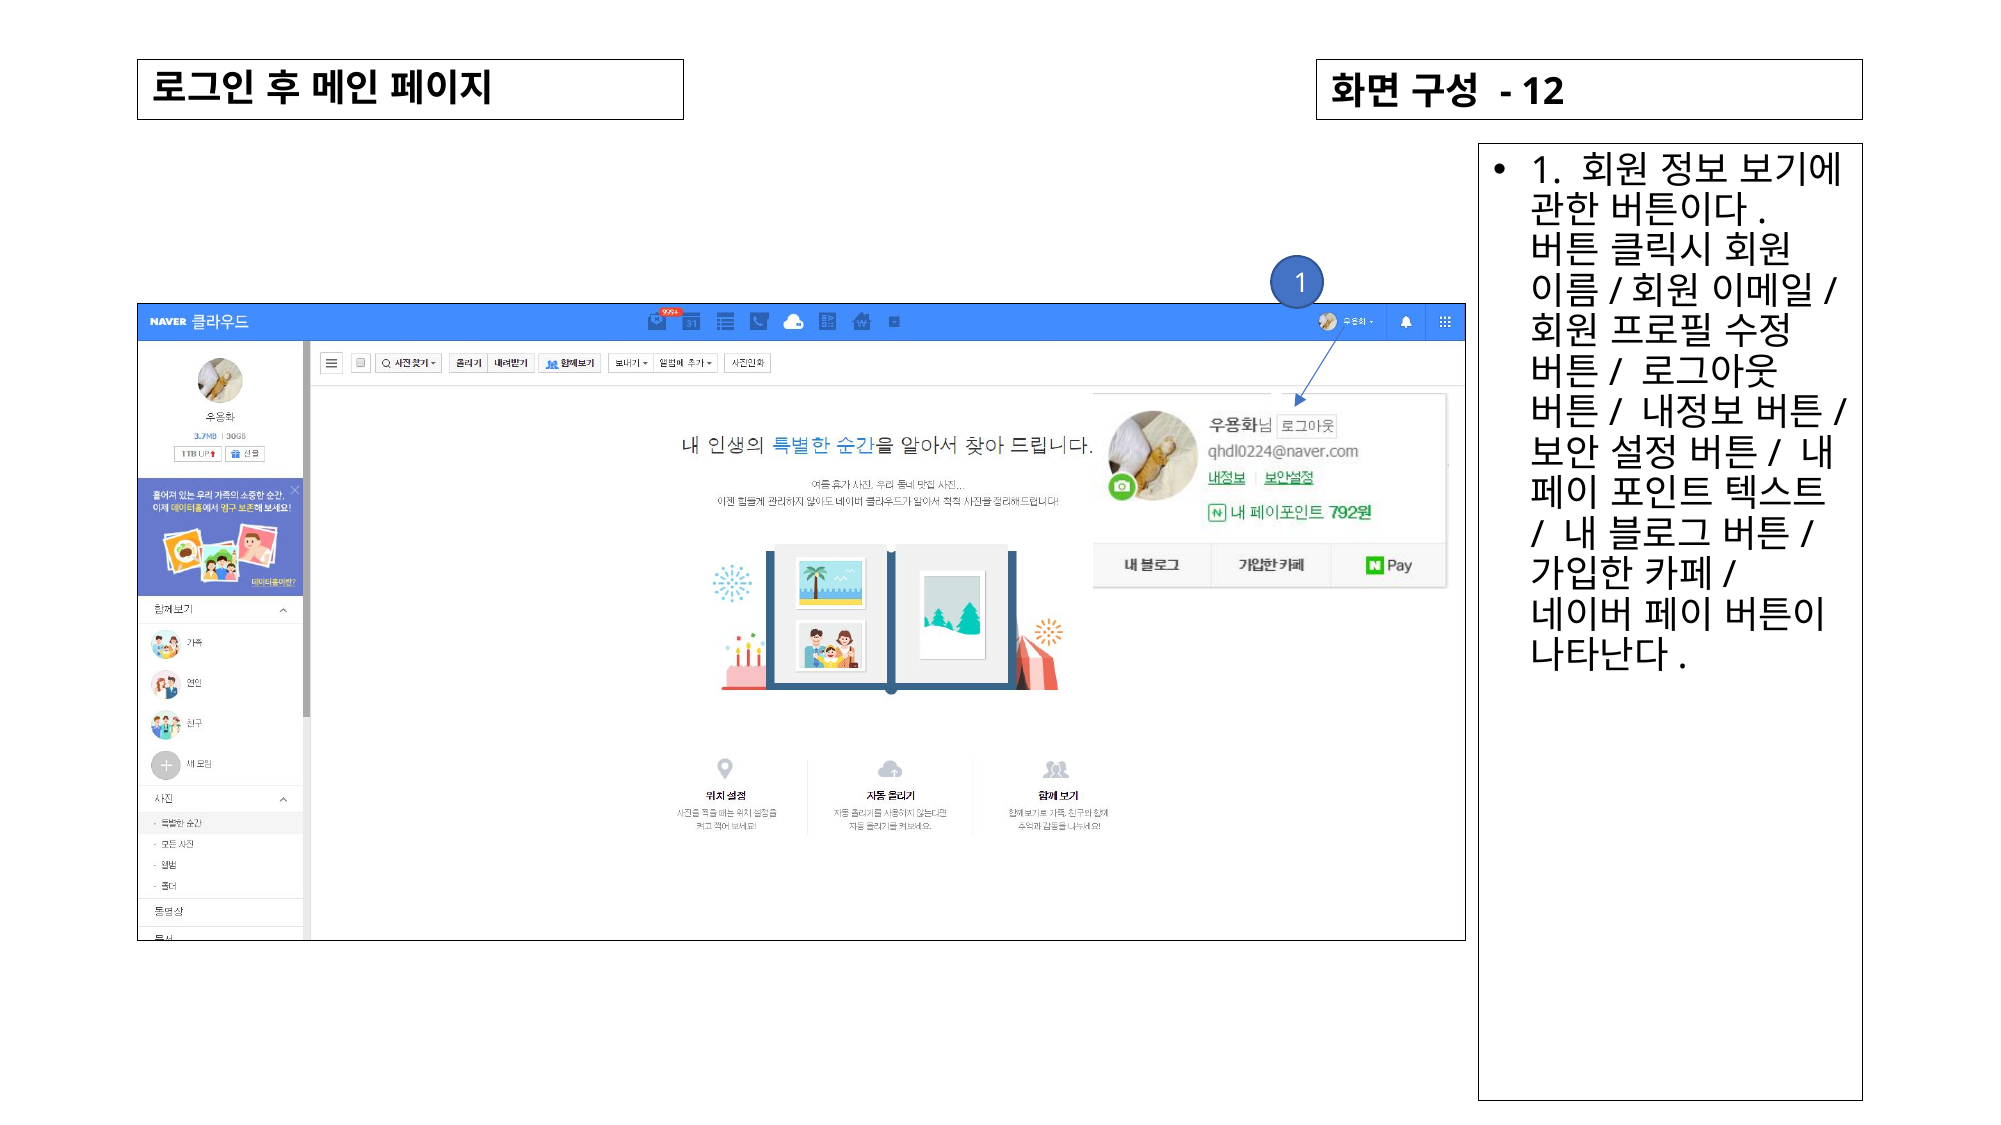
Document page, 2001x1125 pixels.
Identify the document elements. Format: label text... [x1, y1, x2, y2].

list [137, 303, 1466, 941]
text_box 1 [1270, 255, 1324, 303]
title 로그인 후 메인 페이지 [137, 59, 684, 120]
list 화면 구성 - 12 [1316, 59, 1863, 120]
list 1. 회원 정보 보기에 관한 버튼이다. 버튼 클릭시 회원 이름/회원 이메일/ 회원 프로필 수정 버튼/ 로그아웃 버튼/ 내정보 버튼/ 보안 설정 버튼/ 내 페이 포인트 텍스트/ 내 블로그 버튼/ 가입한 카페/ 네이버 페이 버튼이 나타난다. [1478, 143, 1863, 1101]
picture [1093, 393, 1449, 589]
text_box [1294, 326, 1345, 407]
